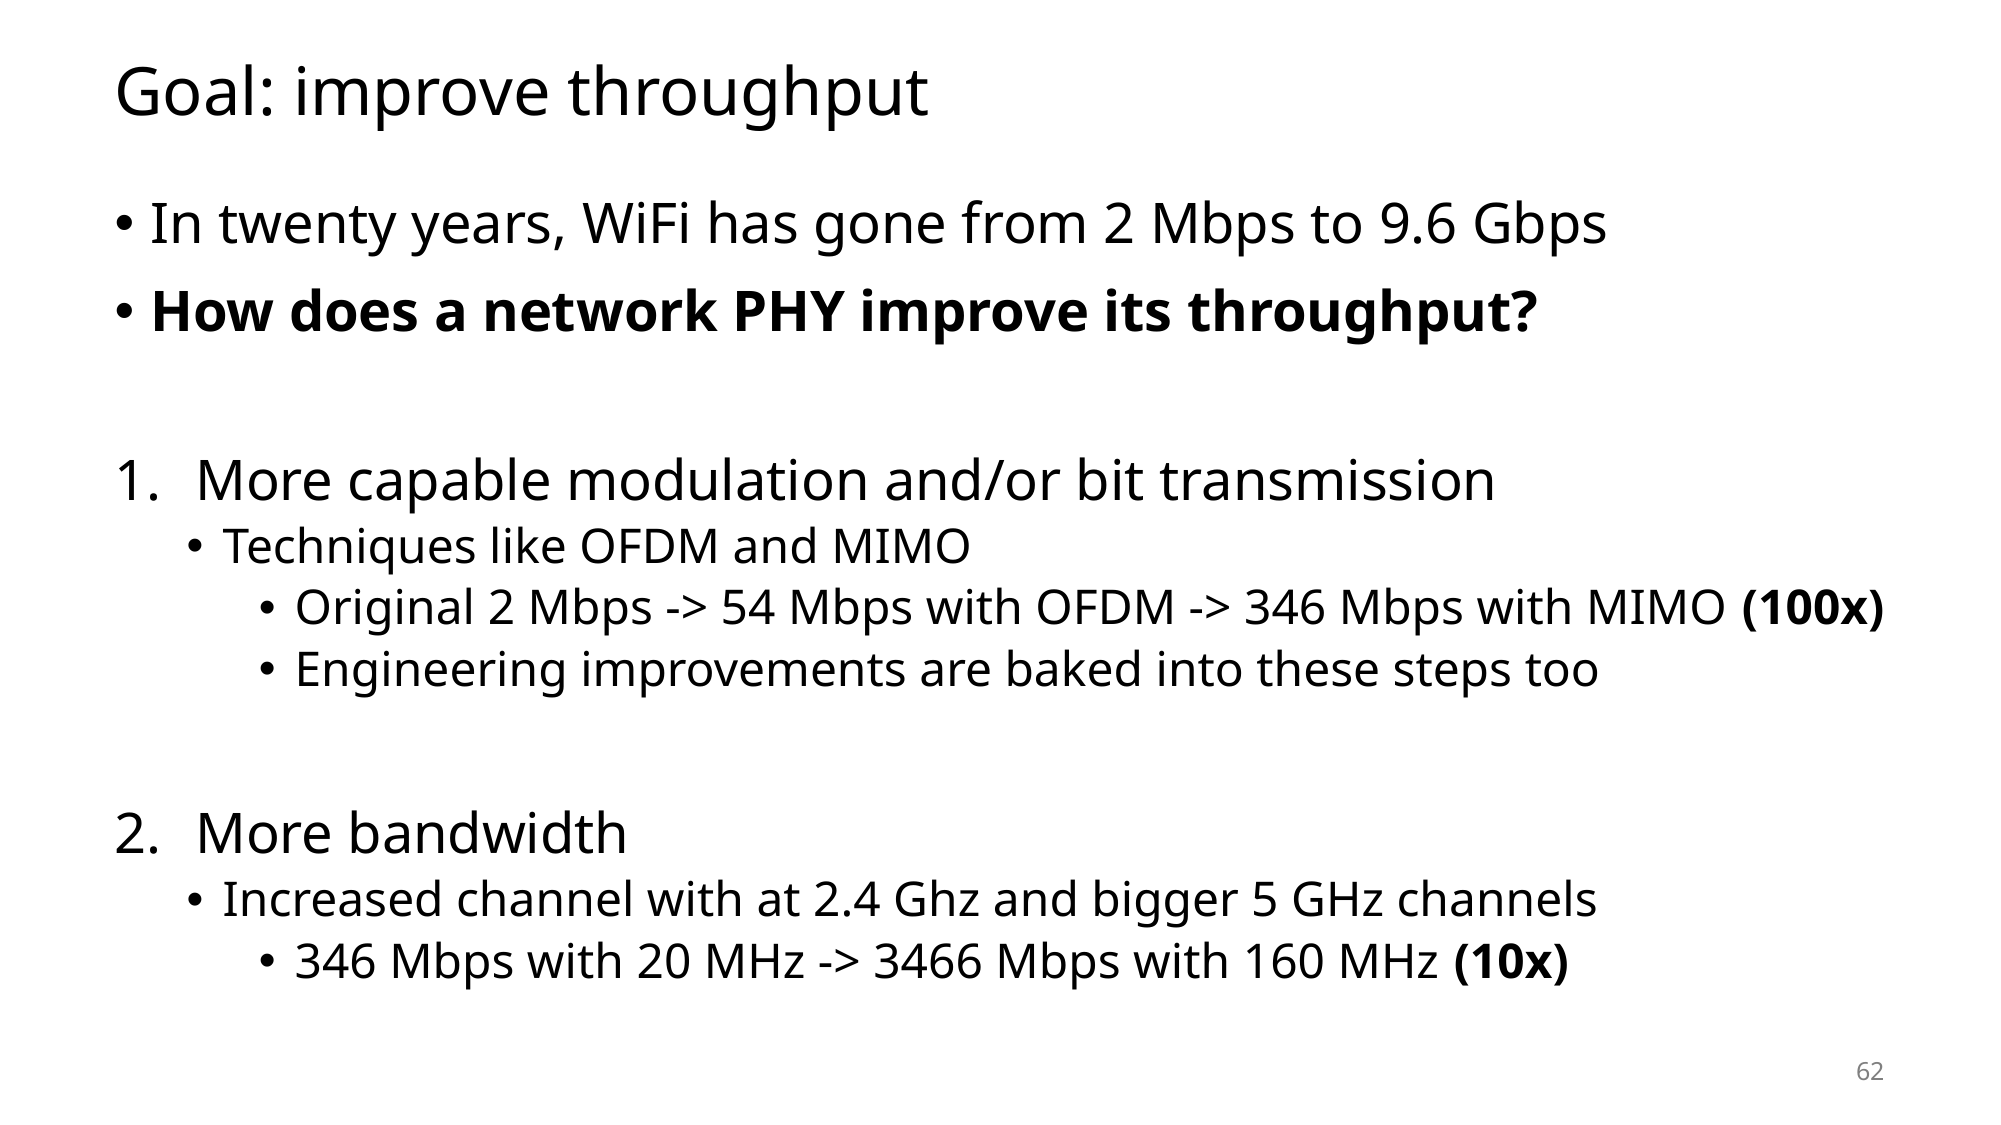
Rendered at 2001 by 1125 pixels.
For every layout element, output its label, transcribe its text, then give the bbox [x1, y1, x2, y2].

title Goal: improve throughput [99, 37, 1900, 150]
list In twenty years, WiFi has gone from 2 Mbps to 9.6 Gbps How does a network PHY improve its throughput? More capable modulation and/or bit transmission Techniques like OFDM and MIMO Original 2 Mbps -> 54 Mbps with OFDM -> 346 Mbps with MIMO (100x) Engineering improvements are baked into these steps too More bandwidth Increased channel with at 2.4 Ghz and bigger 5 GHz channels 346 Mbps with 20 MHz -> 3466 Mbps with 160 MHz (10x) [99, 187, 1938, 1013]
slide_number 62 [1749, 1042, 1900, 1103]
